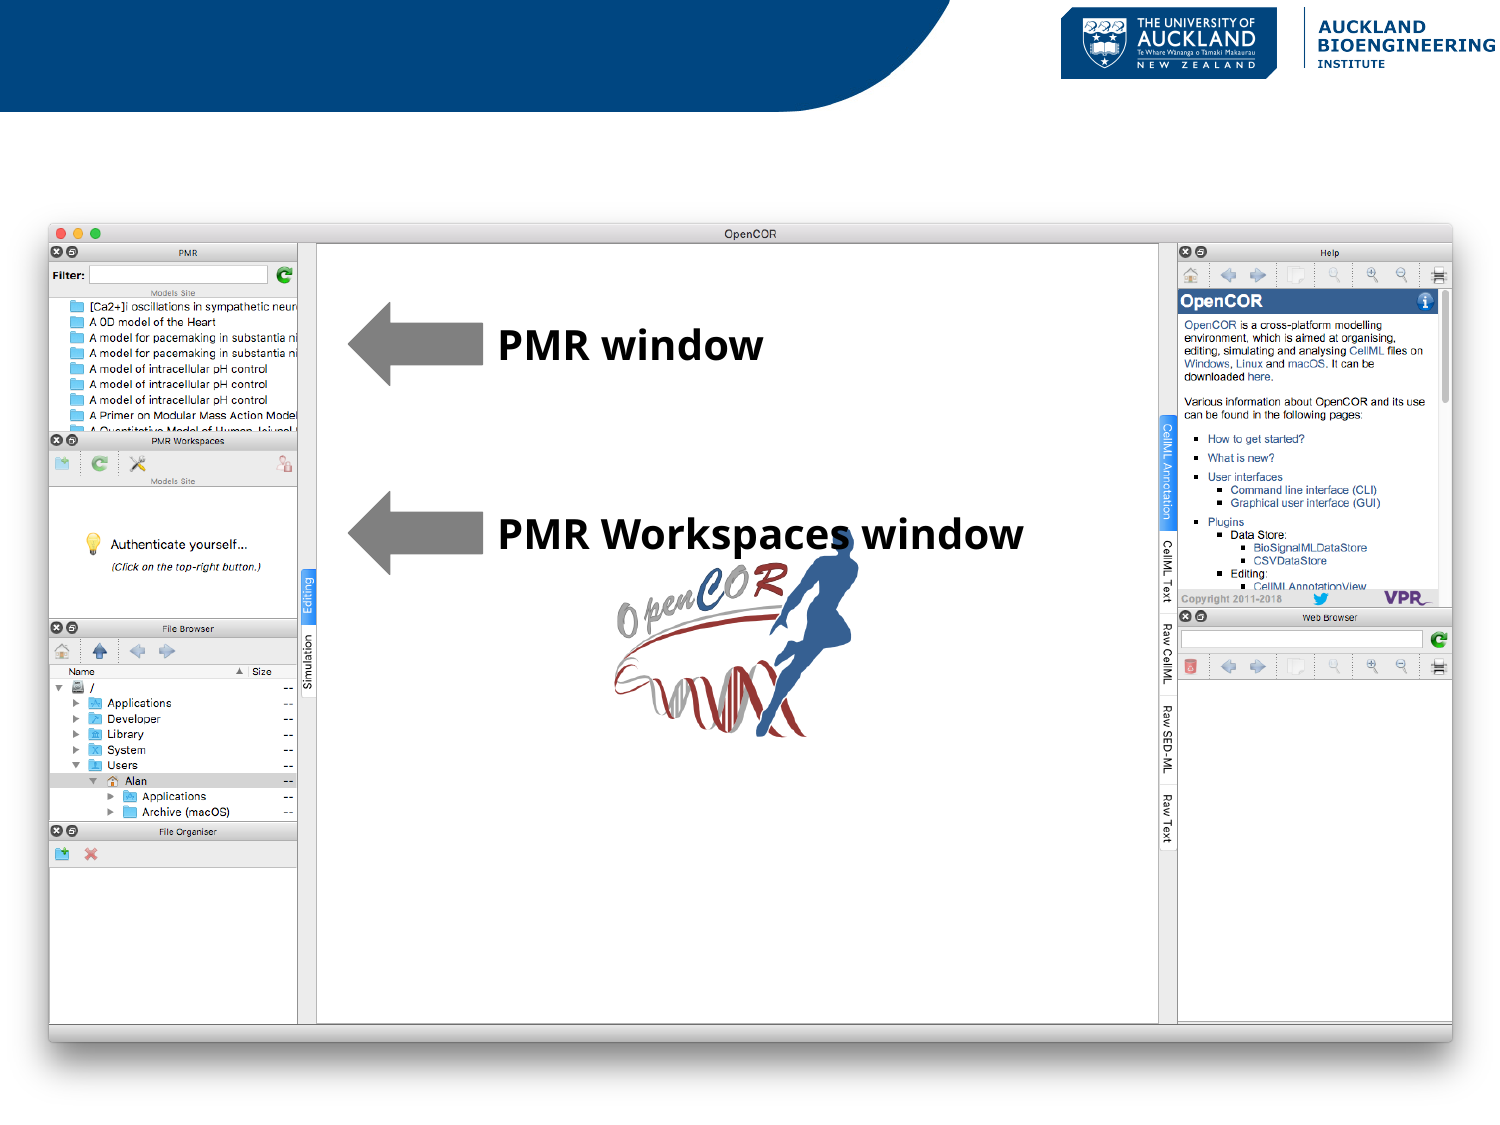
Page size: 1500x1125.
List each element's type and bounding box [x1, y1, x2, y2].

picture [0, 196, 1500, 1111]
picture [1061, 7, 1495, 79]
picture [0, 0, 950, 112]
